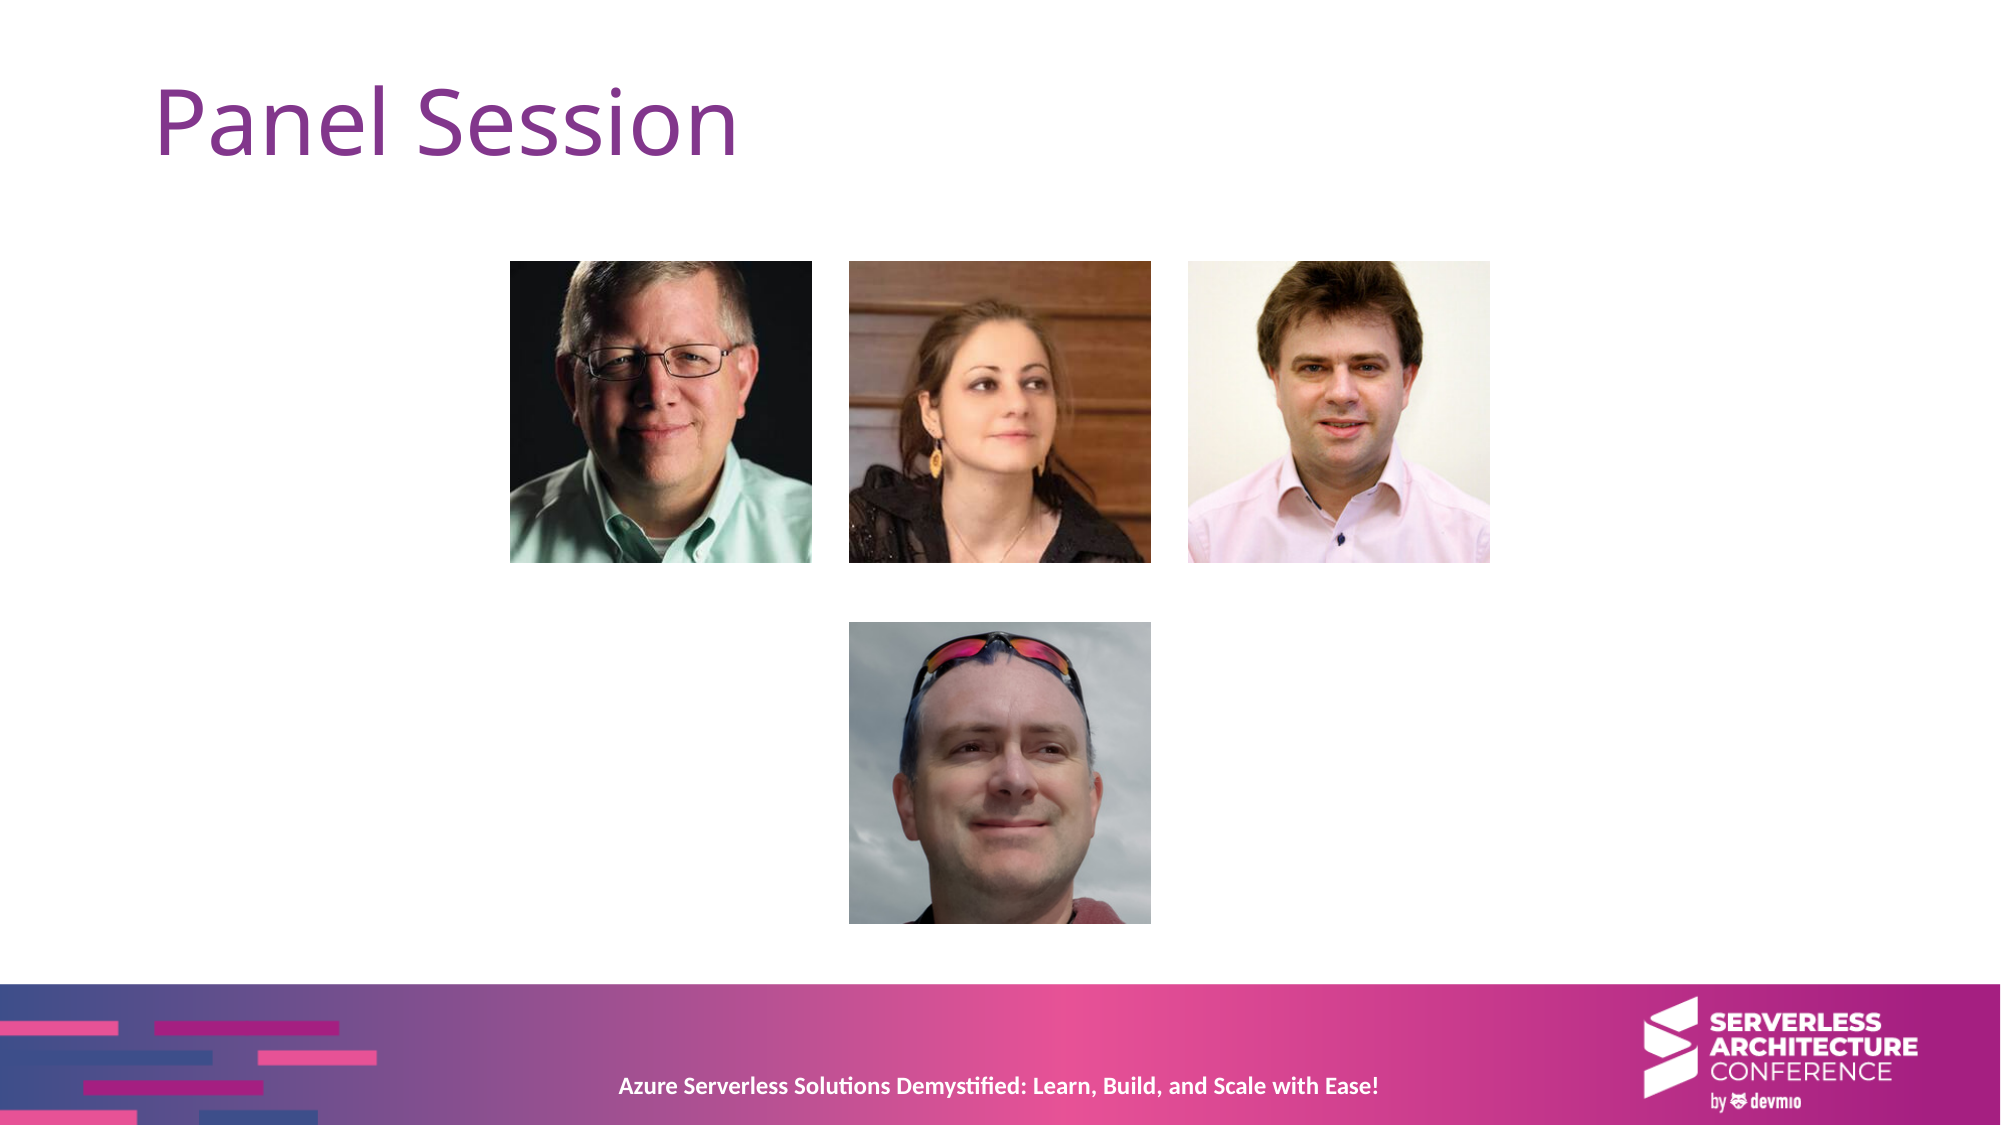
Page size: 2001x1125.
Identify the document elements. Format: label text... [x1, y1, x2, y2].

title Panel Session [137, 17, 1863, 235]
picture [0, 0, 2001, 1125]
